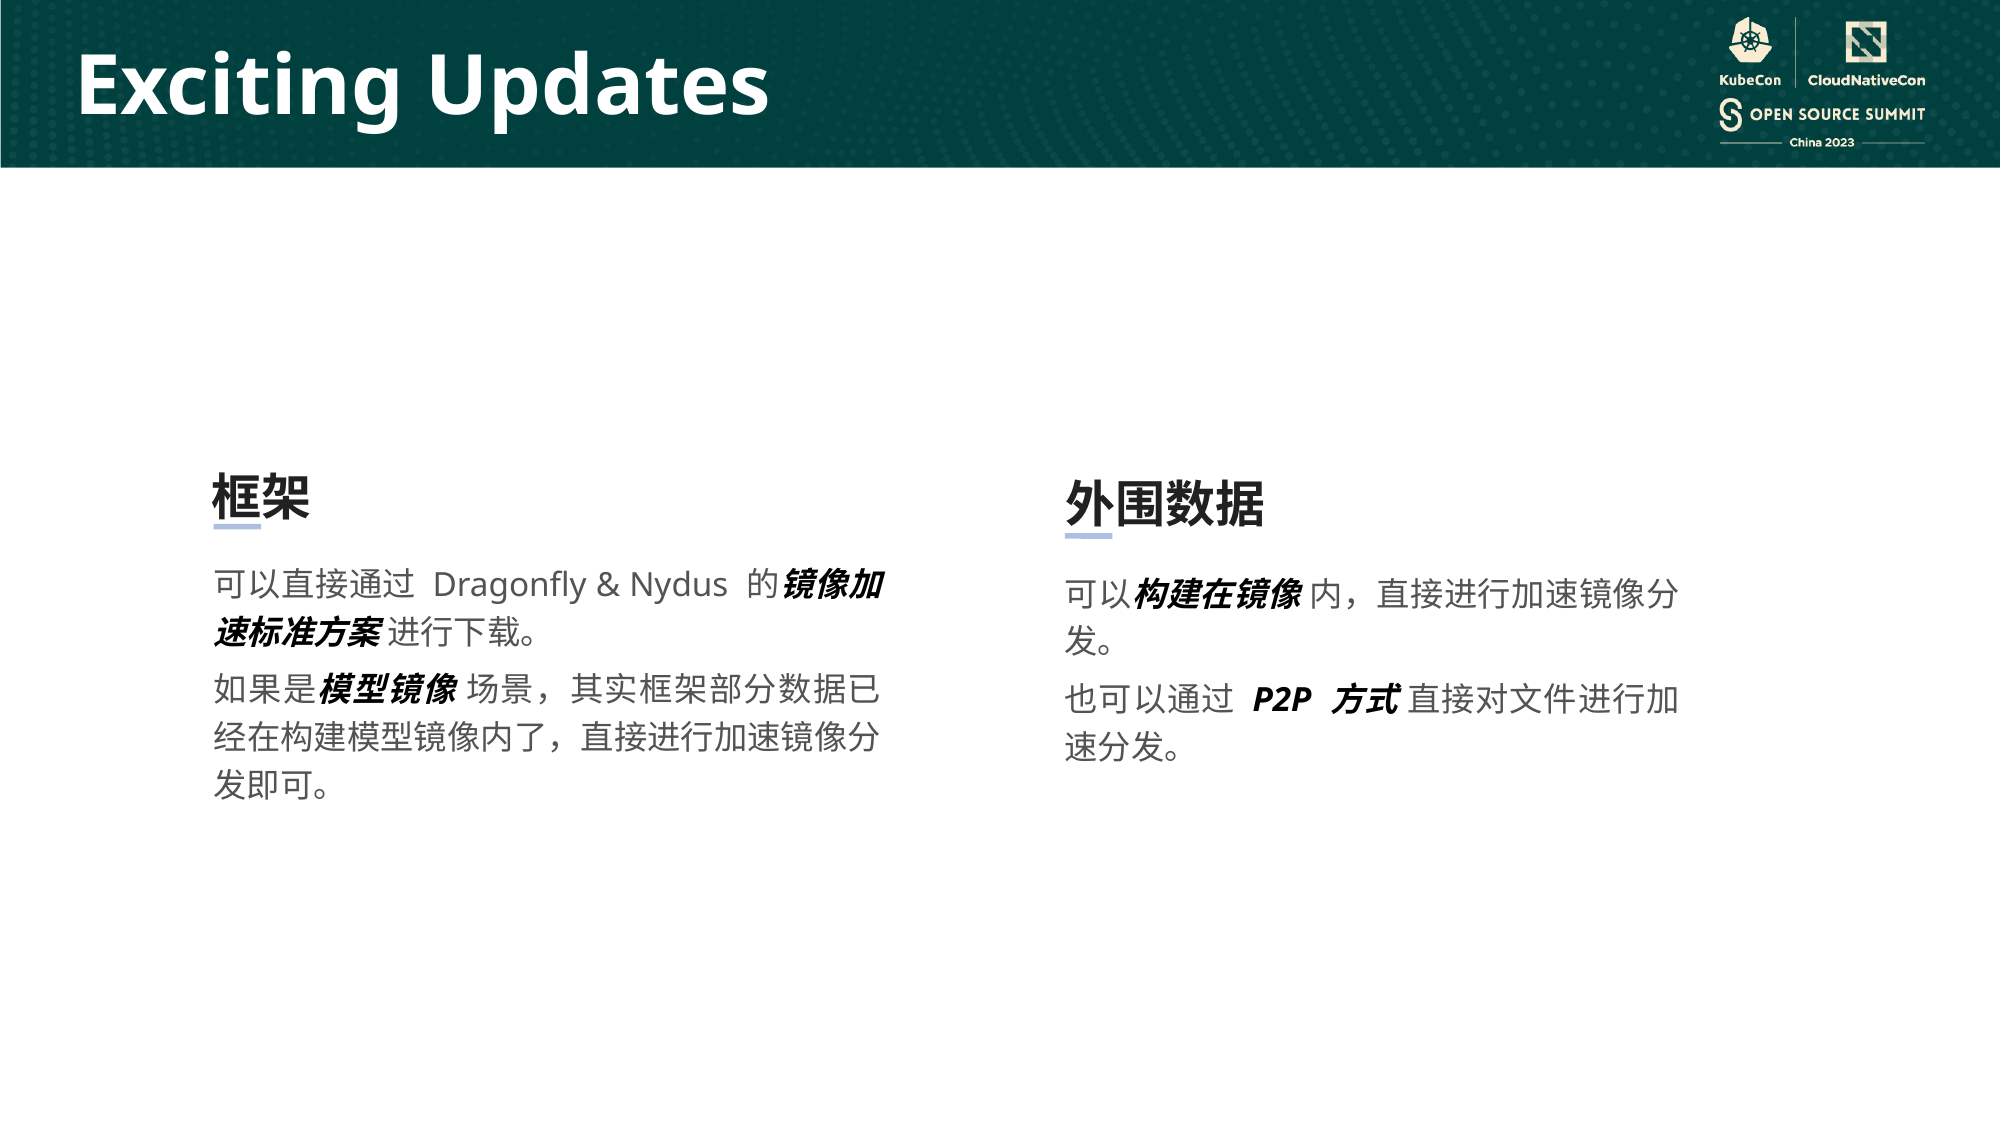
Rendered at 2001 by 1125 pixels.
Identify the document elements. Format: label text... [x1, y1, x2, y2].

text_box Exciting Updates [59, 0, 1785, 196]
text_box 外围数据 [1064, 471, 1401, 533]
text_box 可以直接通过 Dragonfly & Nydus 的镜像加速标准方案 进行下载。 如果是模型镜像 场景，其实框架部分数据已经在构建模型镜像内了，直接进行加速镜像分发即可。 [213, 555, 882, 805]
text_box 框架 [211, 465, 548, 526]
text_box 可以构建在镜像 内，直接进行加速镜像分发。 也可以通过 P2P 方式 直接对文件进行加速分发。 [1064, 564, 1681, 766]
picture [0, 0, 2000, 1125]
